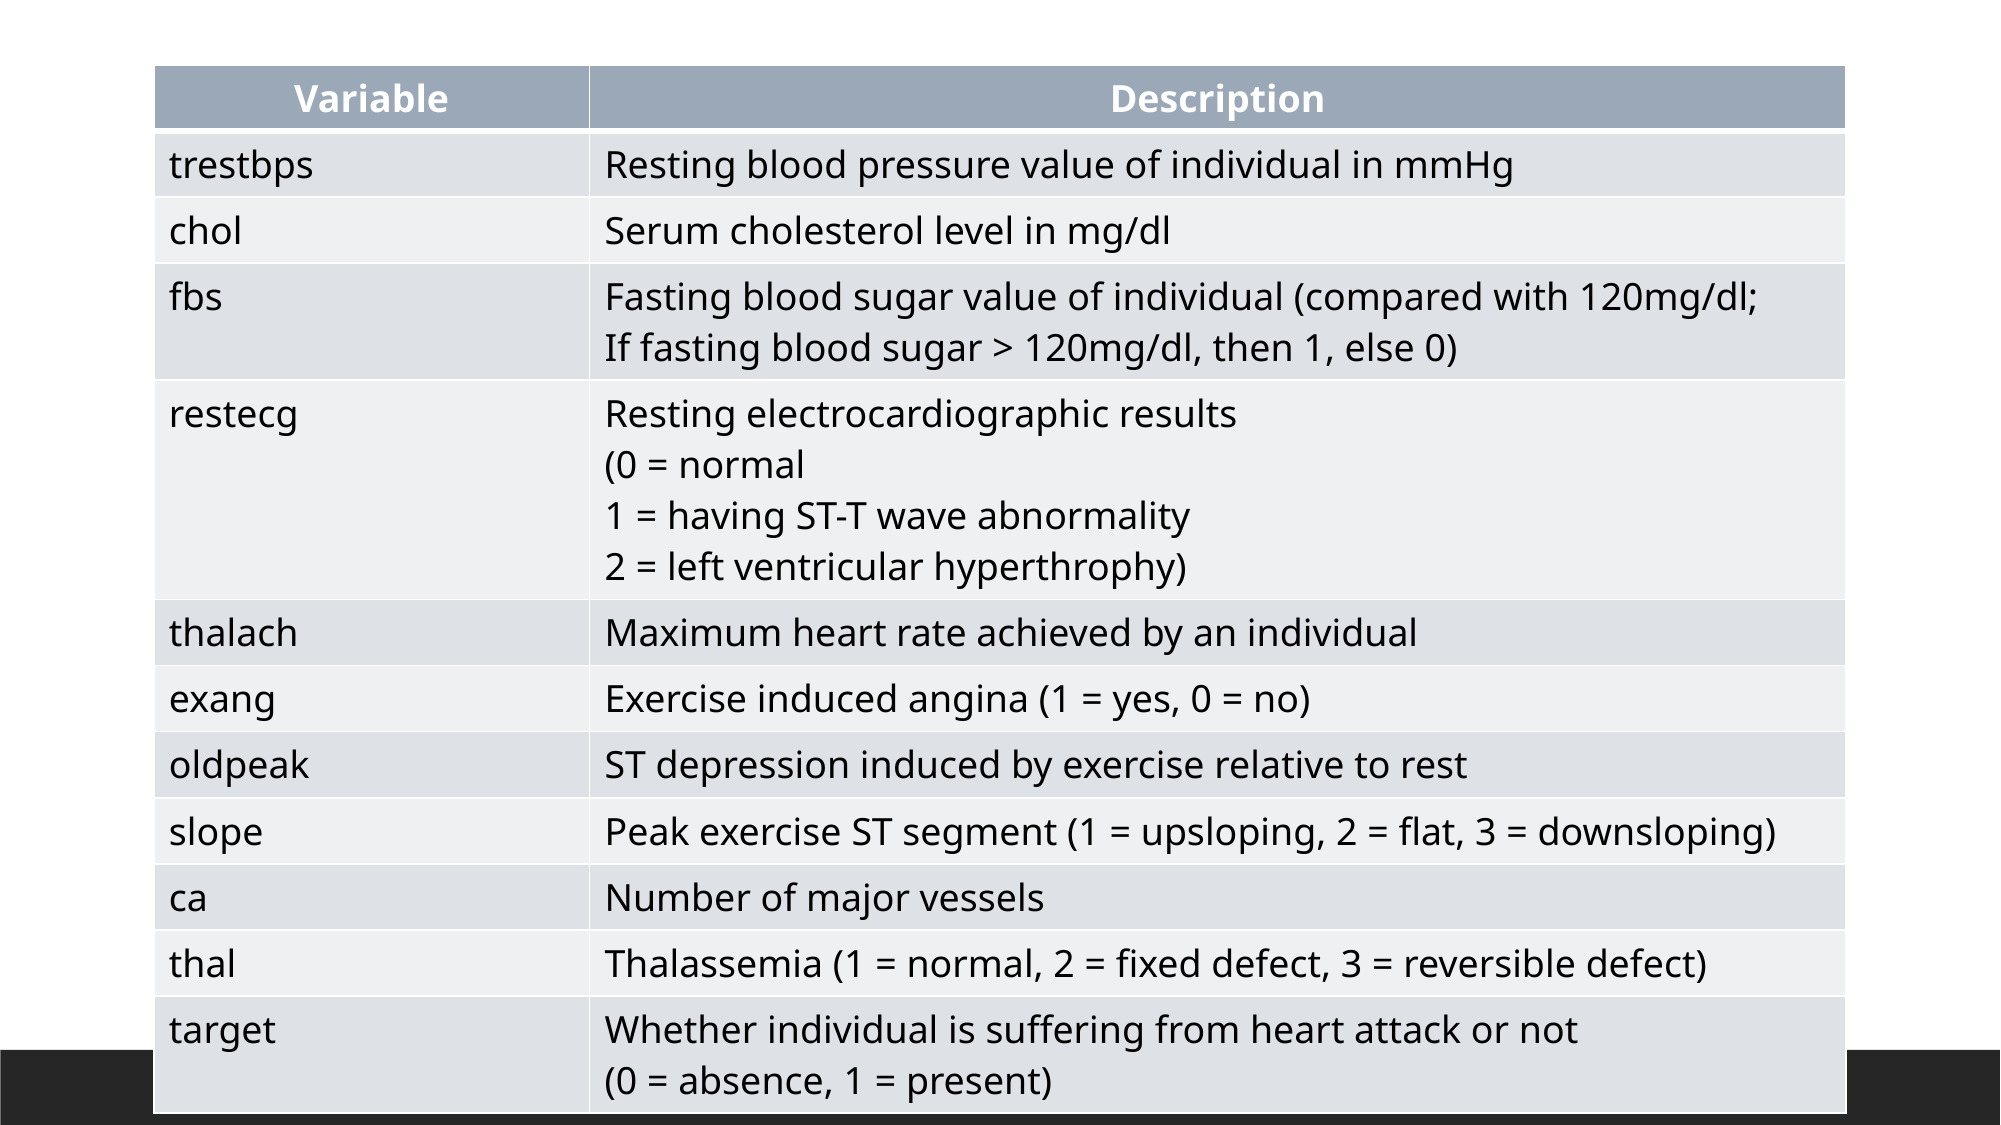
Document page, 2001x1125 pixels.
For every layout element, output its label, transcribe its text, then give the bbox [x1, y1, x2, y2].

table_cell trestbps [155, 134, 589, 196]
table_cell Thalassemia (1 = normal, 2 = fixed defect, 3 = reversible defect) [590, 931, 1845, 995]
table_cell thalach [155, 600, 589, 665]
table_cell slope [155, 799, 589, 863]
table_cell target [155, 997, 589, 1112]
table_cell fbs [155, 264, 589, 379]
table_cell thal [155, 931, 589, 995]
table_cell chol [155, 198, 589, 262]
table_cell Resting electrocardiographic results (0 = normal 1 = having ST-T wave abnormality 2 = left ventricular hyperthrophy) [590, 381, 1845, 599]
table_header Description [590, 66, 1845, 128]
table_header Variable [155, 66, 589, 128]
table_cell Resting blood pressure value of individual in mmHg [590, 134, 1845, 196]
table_cell ST depression induced by exercise relative to rest [590, 732, 1845, 797]
table_cell ca [155, 865, 589, 929]
table_cell Exercise induced angina (1 = yes, 0 = no) [590, 666, 1845, 731]
table_cell Serum cholesterol level in mg/dl [590, 198, 1845, 262]
table_cell Number of major vessels [590, 865, 1845, 929]
table_cell Maximum heart rate achieved by an individual [590, 600, 1845, 665]
table_cell exang [155, 666, 589, 731]
table_cell restecg [155, 381, 589, 599]
table_cell Whether individual is suffering from heart attack or not (0 = absence, 1 = present) [590, 997, 1845, 1112]
table_cell Fasting blood sugar value of individual (compared with 120mg/dl; If fasting blood sugar > 120mg/dl, then 1, else 0) [590, 264, 1845, 379]
table_cell oldpeak [155, 732, 589, 797]
table_cell Peak exercise ST segment (1 = upsloping, 2 = flat, 3 = downsloping) [590, 799, 1845, 863]
